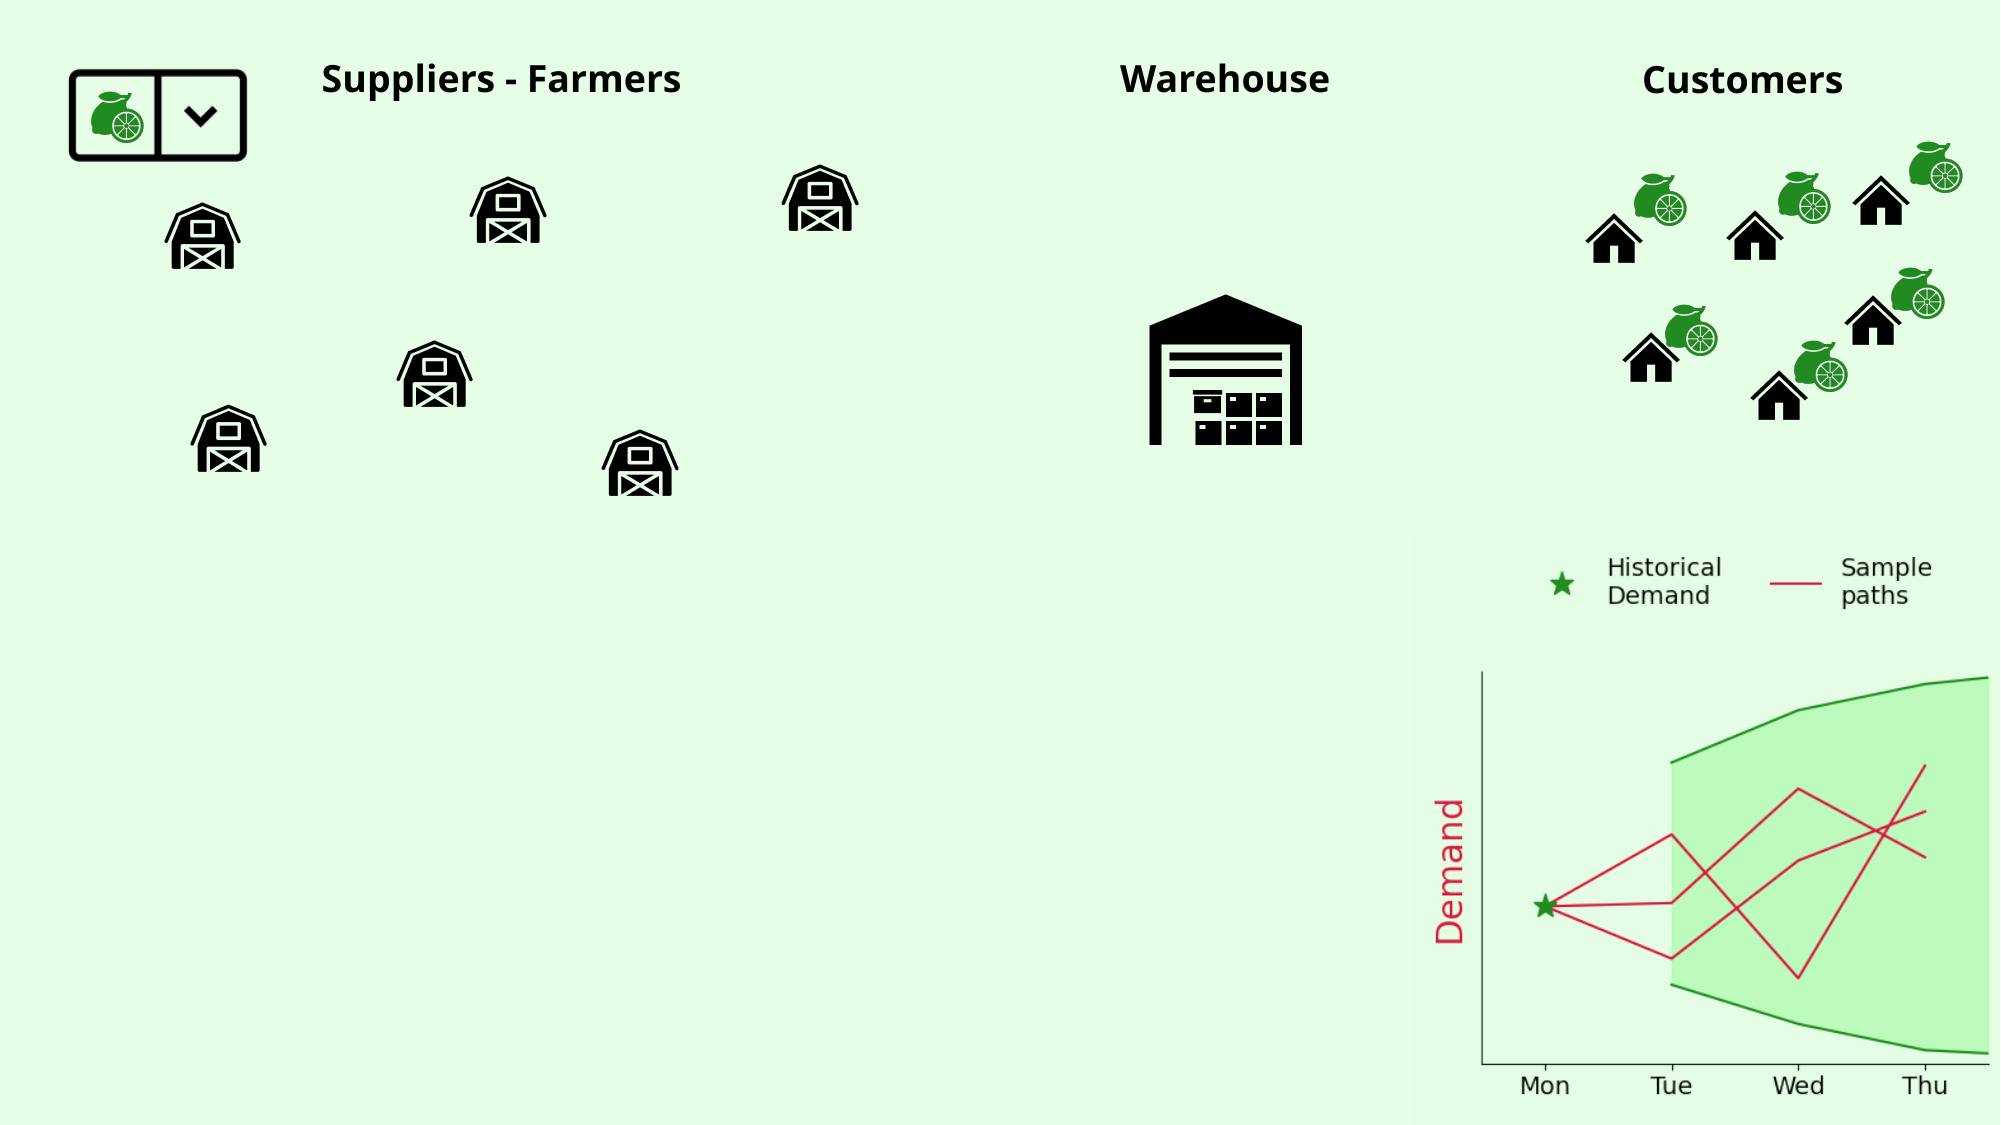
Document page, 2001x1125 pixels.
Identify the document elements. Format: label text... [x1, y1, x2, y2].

text_box Suppliers - Farmers [306, 47, 697, 107]
picture [1746, 265, 1946, 428]
picture [465, 167, 551, 252]
text_box [0, 0, 2000, 529]
picture [777, 155, 863, 240]
text_box Customers [1627, 48, 1869, 108]
picture [1618, 302, 1719, 390]
picture [1129, 272, 1322, 465]
picture [1722, 169, 1832, 268]
picture [1848, 139, 1964, 233]
text_box Warehouse [1105, 47, 1346, 108]
picture [0, 529, 2000, 1125]
picture [597, 420, 683, 505]
picture [44, 2, 272, 279]
picture [186, 395, 271, 481]
picture [392, 331, 477, 416]
picture [1581, 171, 1688, 271]
